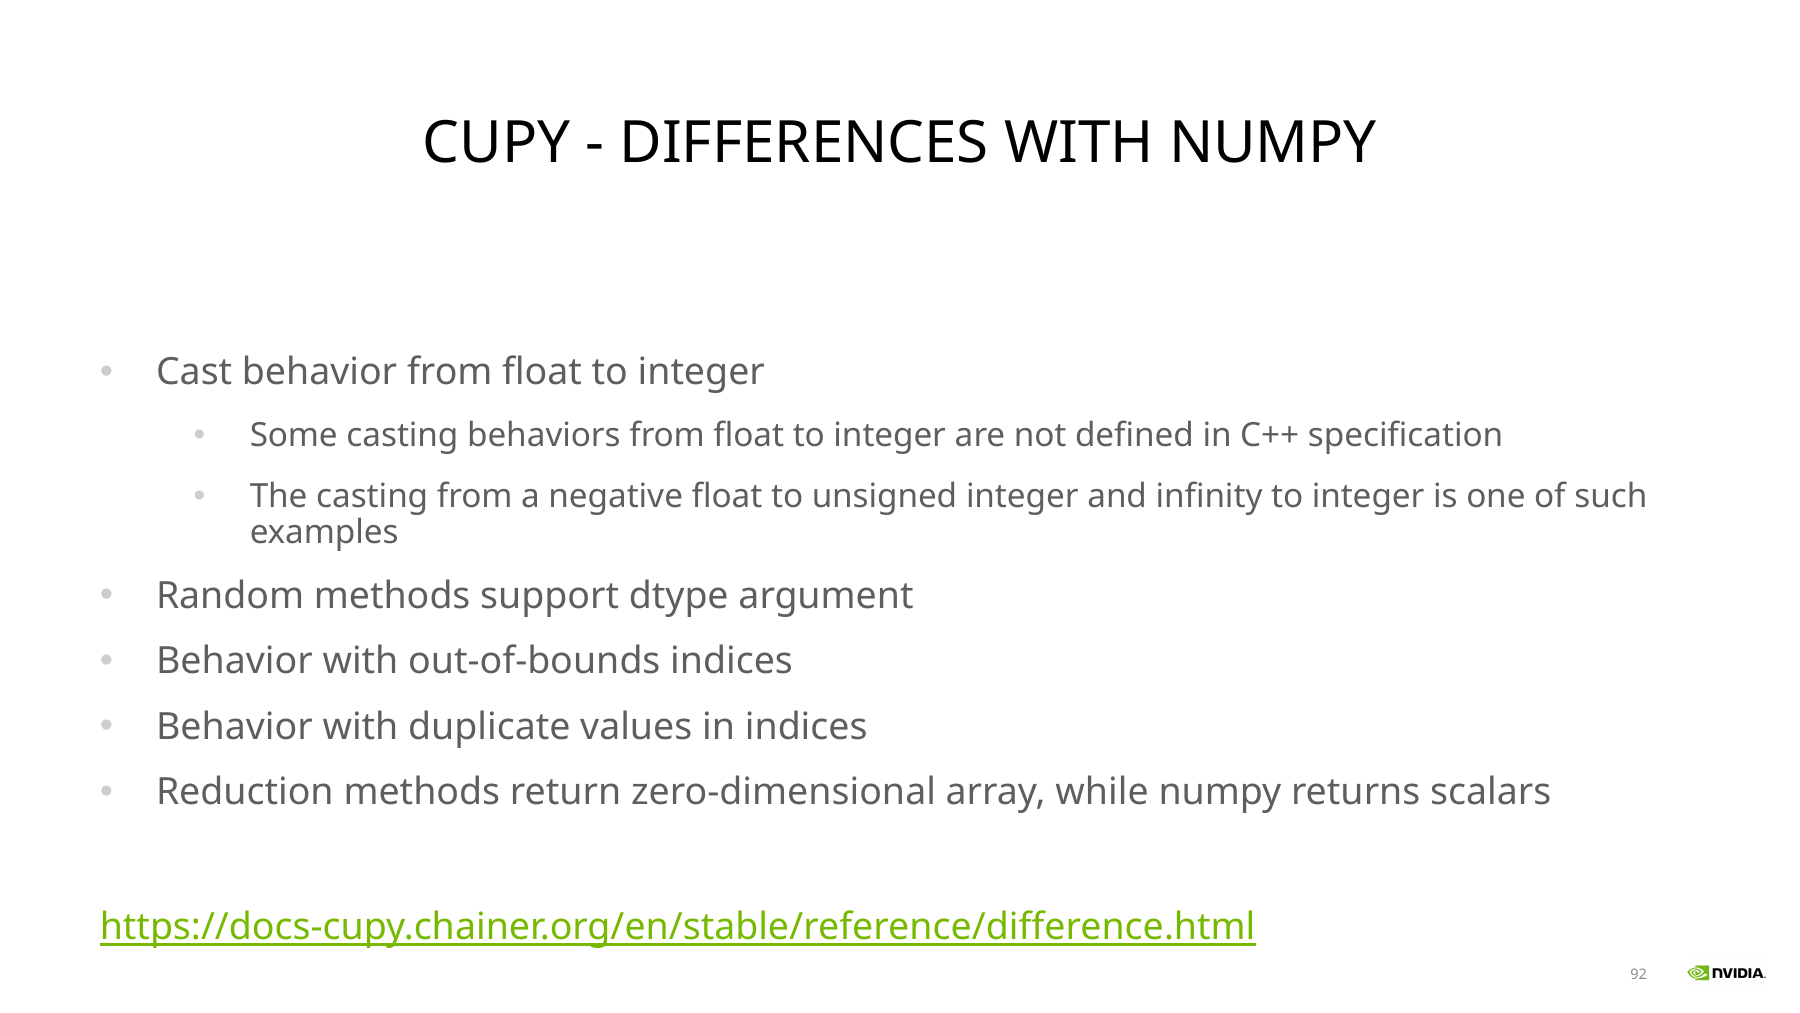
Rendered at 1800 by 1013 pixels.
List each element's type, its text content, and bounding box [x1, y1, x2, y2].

title CuPy - Differences with Numpy [81, 85, 1719, 183]
list Cast behavior from float to integer Some casting behaviors from float to integer are not defined in C++ specification The casting from a negative float to unsigned integer and infinity to integer is one of such examples Random methods support dtype argument Behavior with out-of-bounds indices Behavior with duplicate values in indices Reduction methods return zero-dimensional array, while numpy returns scalars https://docs-cupy.chainer.org/en/stable/reference/difference.html [84, 344, 1717, 956]
picture [1687, 953, 1766, 993]
